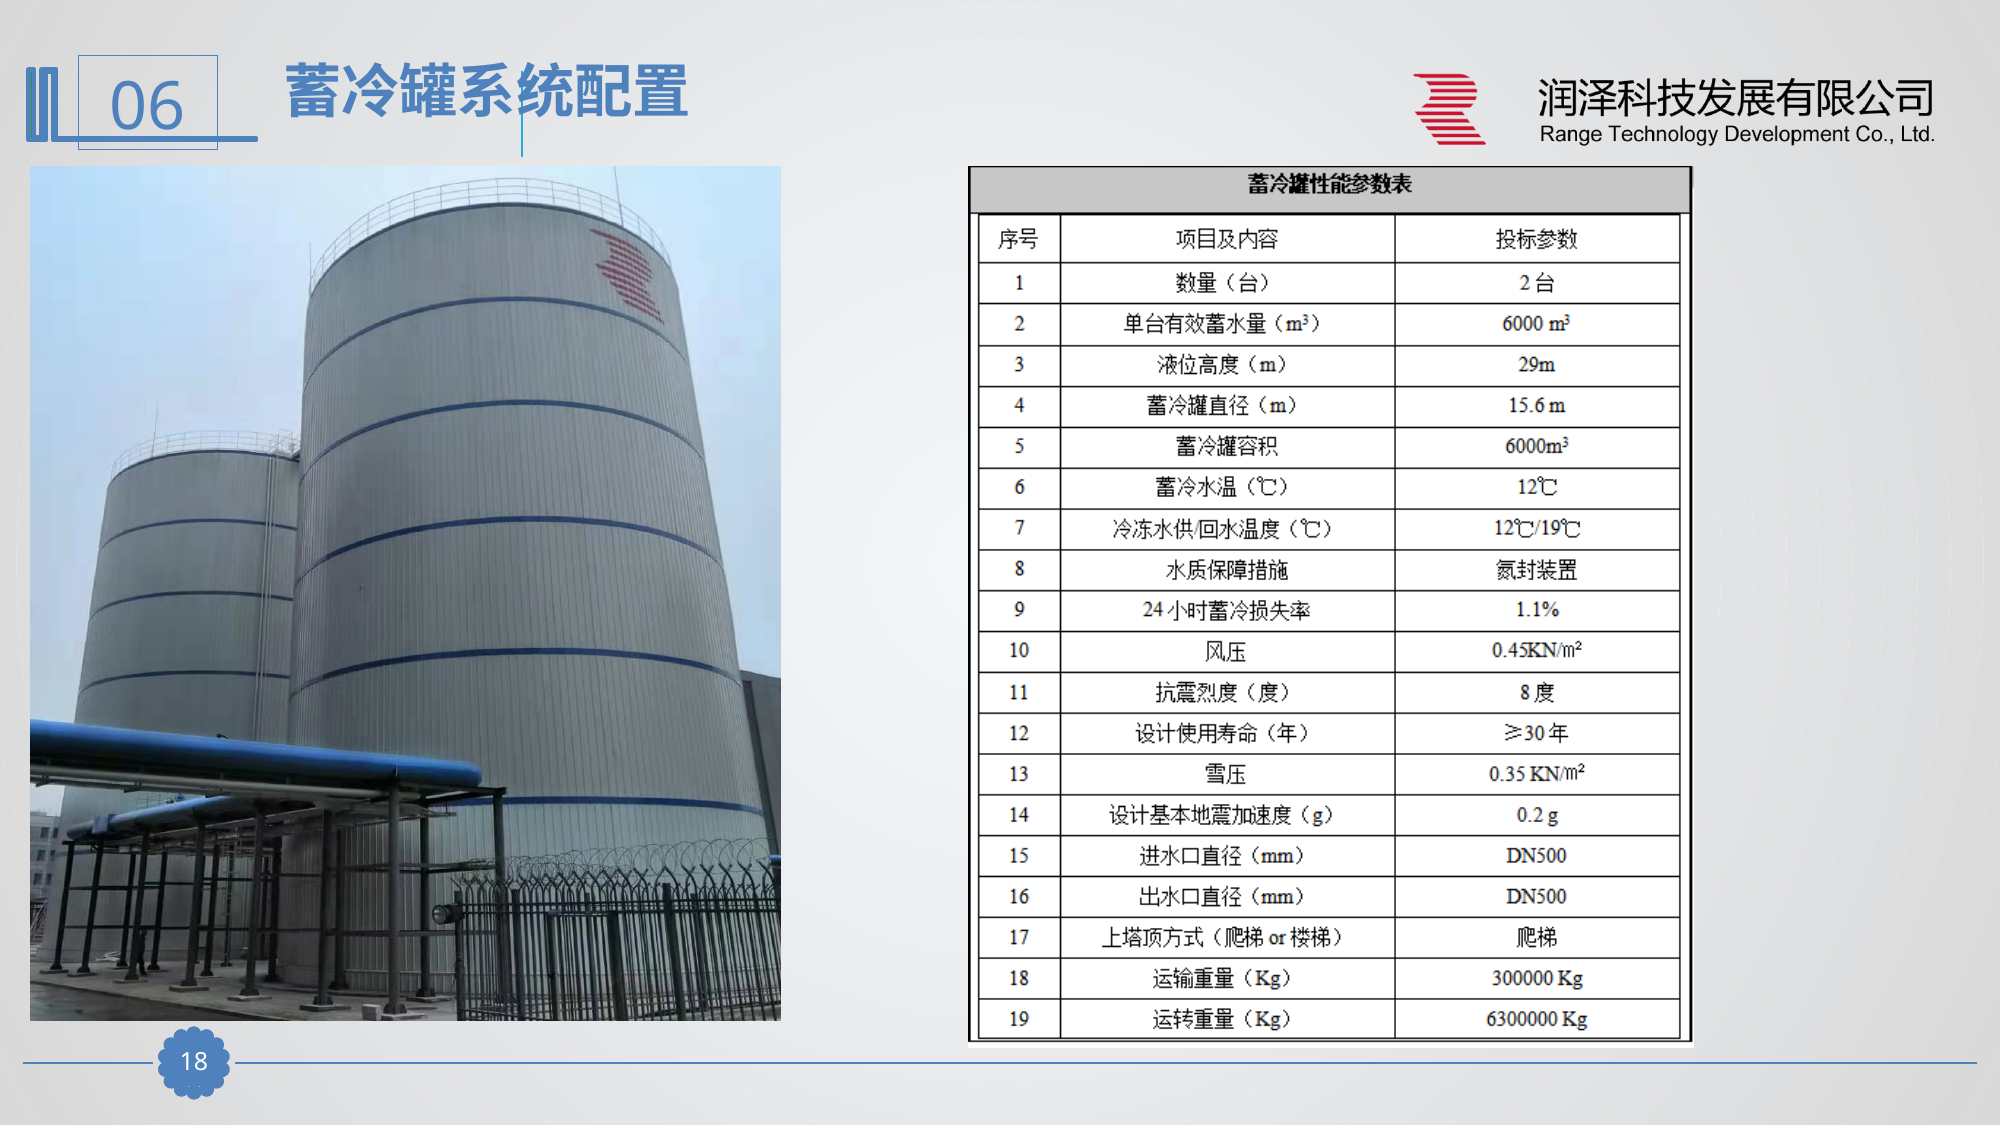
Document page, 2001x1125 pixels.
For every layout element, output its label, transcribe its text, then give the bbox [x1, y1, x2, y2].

picture [29, 165, 782, 1022]
text_box 蓄冷罐系统配置 [268, 47, 706, 132]
picture [968, 37, 1977, 1049]
slide_number 17 [169, 1039, 218, 1086]
